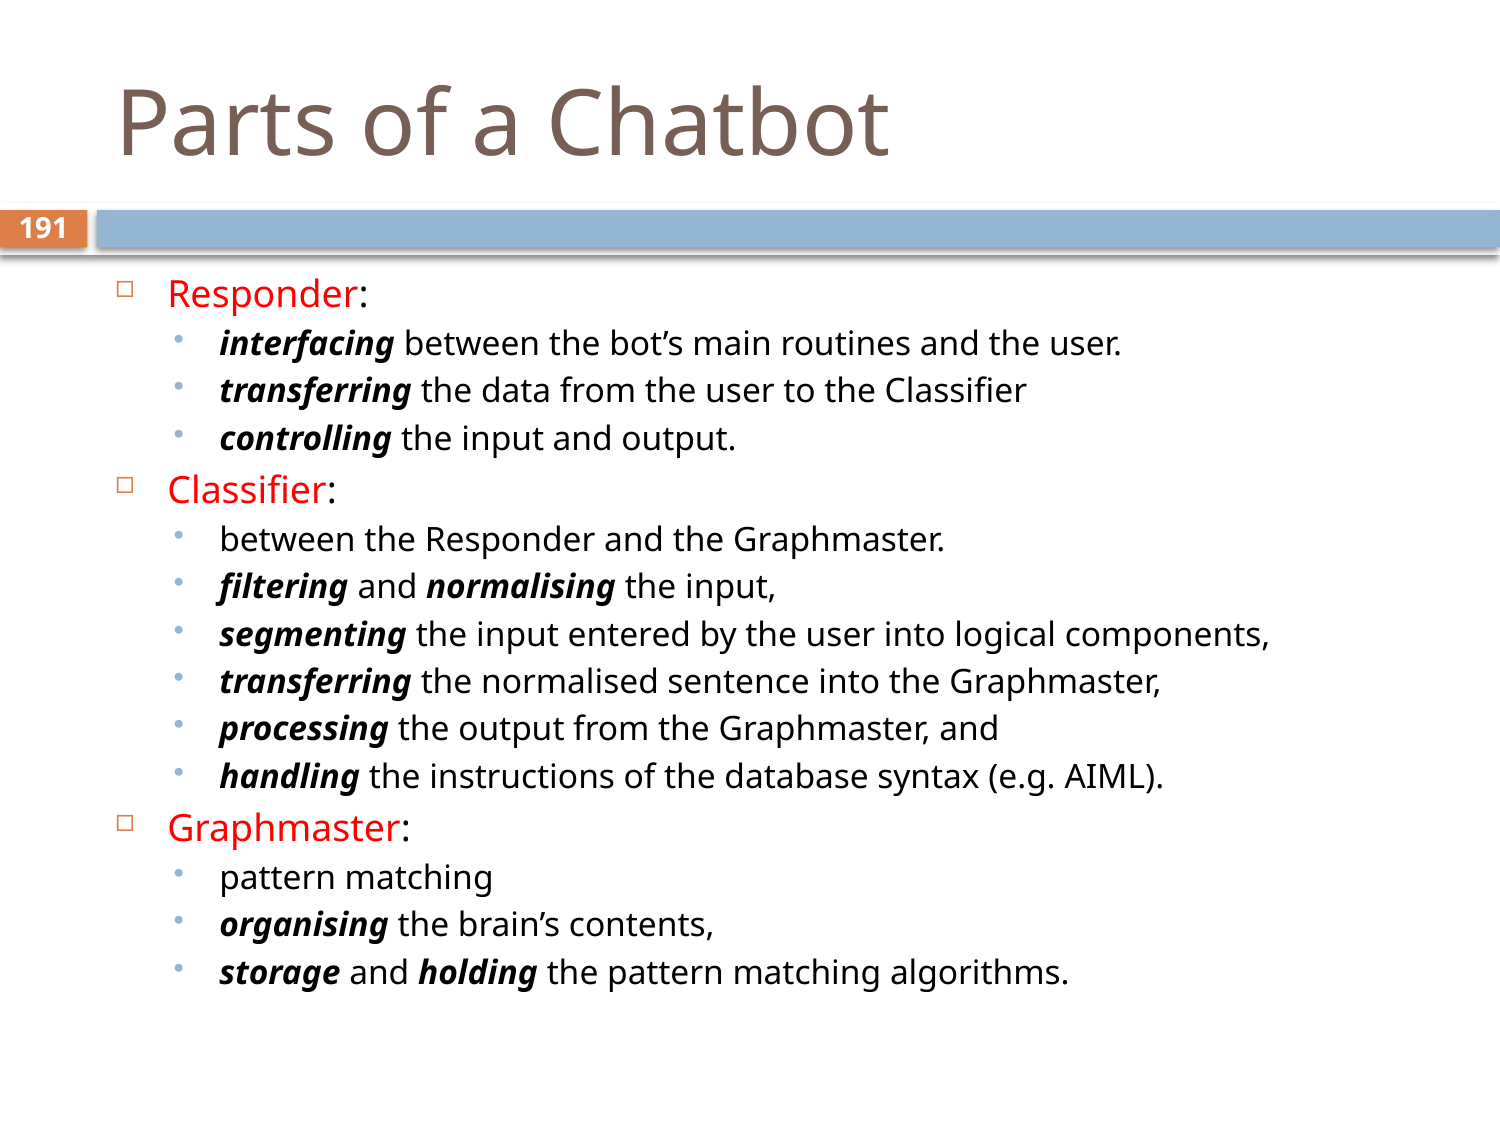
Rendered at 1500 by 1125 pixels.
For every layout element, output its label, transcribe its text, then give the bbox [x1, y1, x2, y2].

slide_number 191 [0, 208, 88, 249]
title Parts of a Chatbot [100, 37, 1438, 200]
list Responder: interfacing between the bot’s main routines and the user. transferring the data from the user to the Classifier controlling the input and output. Classifier: between the Responder and the Graphmaster. filtering and normalising the input, segmenting the input entered by the user into logical components, transferring the normalised sentence into the Graphmaster, processing the output from the Graphmaster, and handling the instructions of the database syntax (e.g. AIML). Graphmaster: pattern matching organising the brain’s contents, storage and holding the pattern matching algorithms. [100, 262, 1438, 1000]
